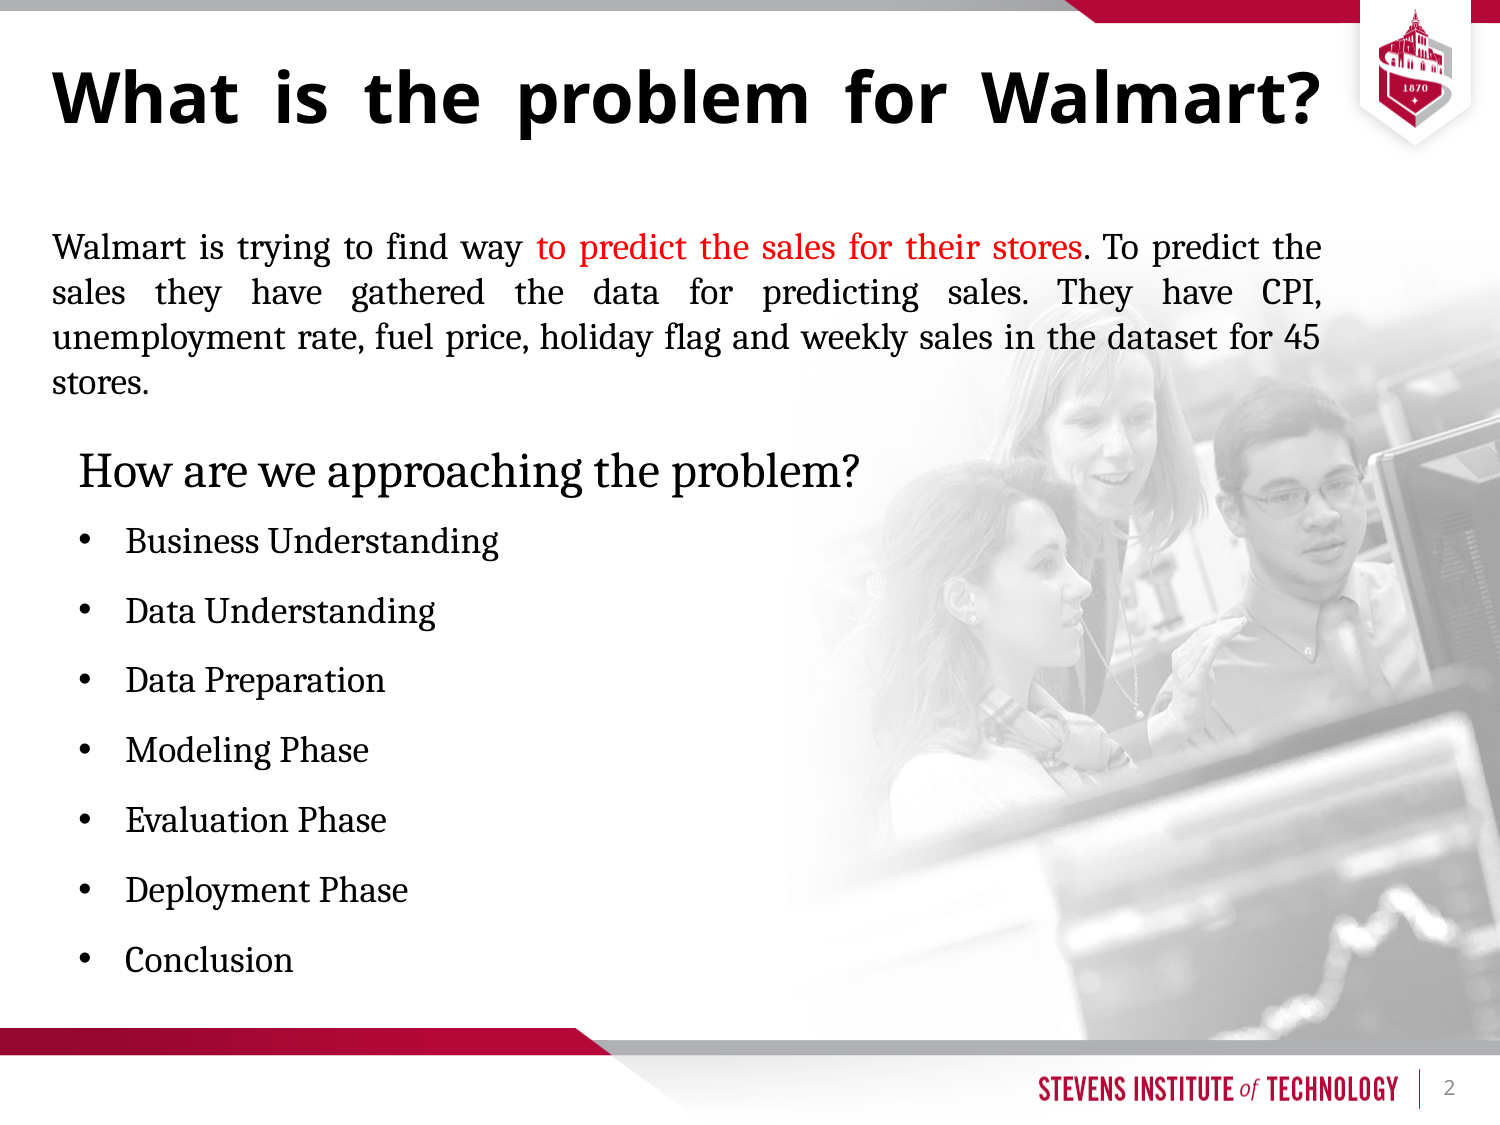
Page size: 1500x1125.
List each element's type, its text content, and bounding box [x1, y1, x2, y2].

slide_number 2 [1428, 1071, 1490, 1108]
title What is the problem for Walmart? Walmart is trying to find way to predict the sales for their stores. To predict the sales they have gathered the data for predicting sales. They have CPI, unemployment rate, fuel price, holiday flag and weekly sales in the dataset for 45 stores. [37, 45, 1338, 149]
list How are we approaching the problem? [63, 427, 1490, 509]
list Business Understanding Data Understanding Data Preparation Modeling Phase Evaluation Phase Deployment Phase Conclusion [63, 509, 991, 1009]
picture [0, 0, 1500, 1125]
